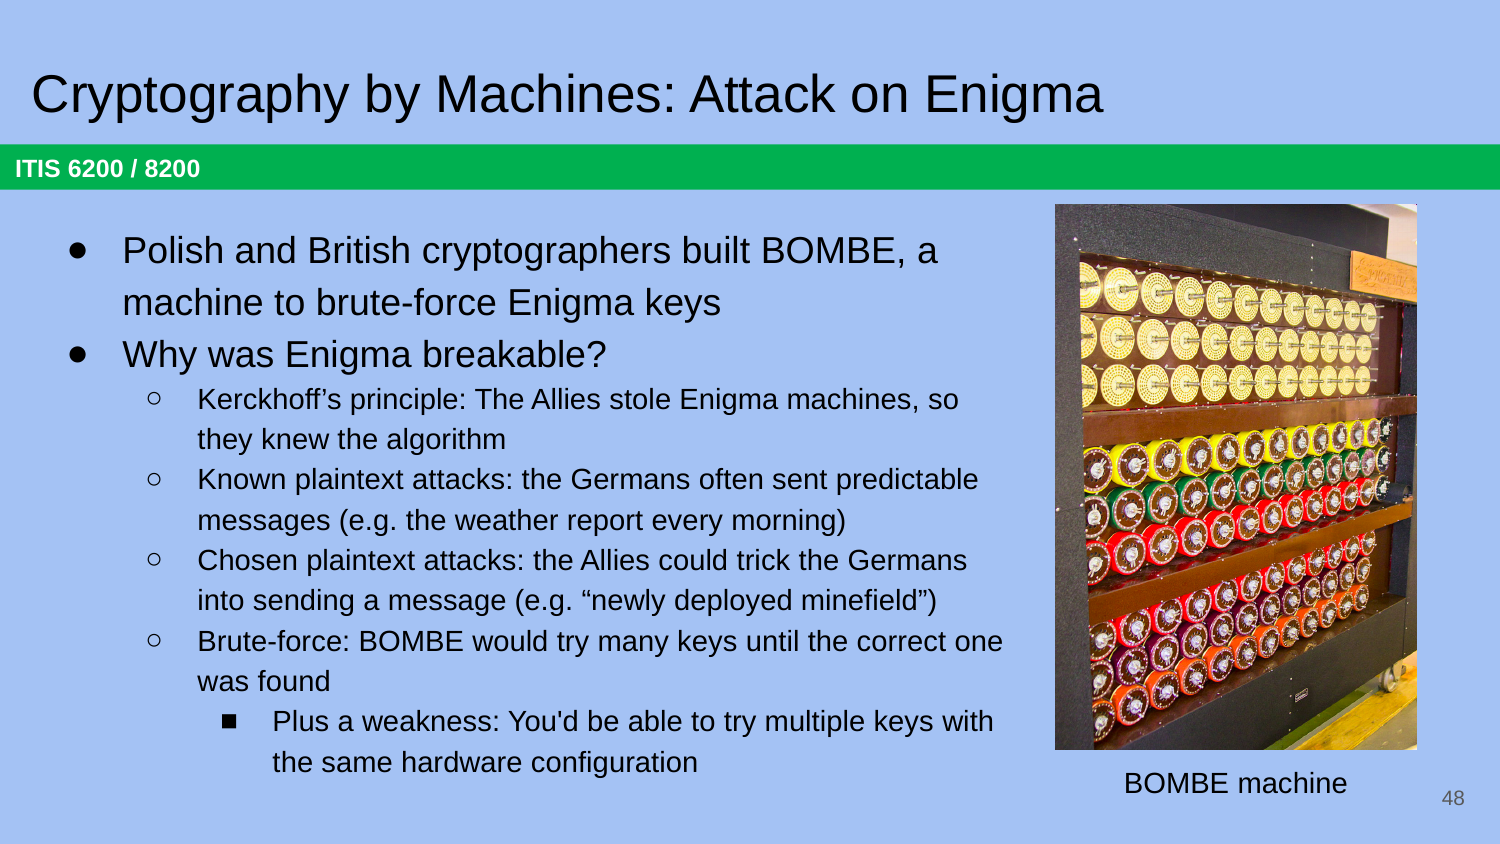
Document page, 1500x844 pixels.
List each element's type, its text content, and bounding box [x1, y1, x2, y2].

title Cryptography by Machines: Attack on Enigma [16, 44, 1415, 139]
slide_number 48 [1389, 764, 1480, 830]
text_box BOMBE machine [1055, 757, 1417, 815]
list Polish and British cryptographers built BOMBE, a machine to brute-force Enigma keys Why was Enigma breakable? Kerckhoff’s principle: The Allies stole Enigma machines, so they knew the algorithm Known plaintext attacks: the Germans often sent predictable messages (e.g. the weather report every morning) Chosen plaintext attacks: the Allies could trick the Germans into sending a message (e.g. “newly deployed minefield”) Brute-force: BOMBE would try many keys until the correct one was found Plus a weakness: You'd be able to try multiple keys with the same hardware configuration [32, 204, 1035, 823]
picture [1055, 204, 1417, 750]
